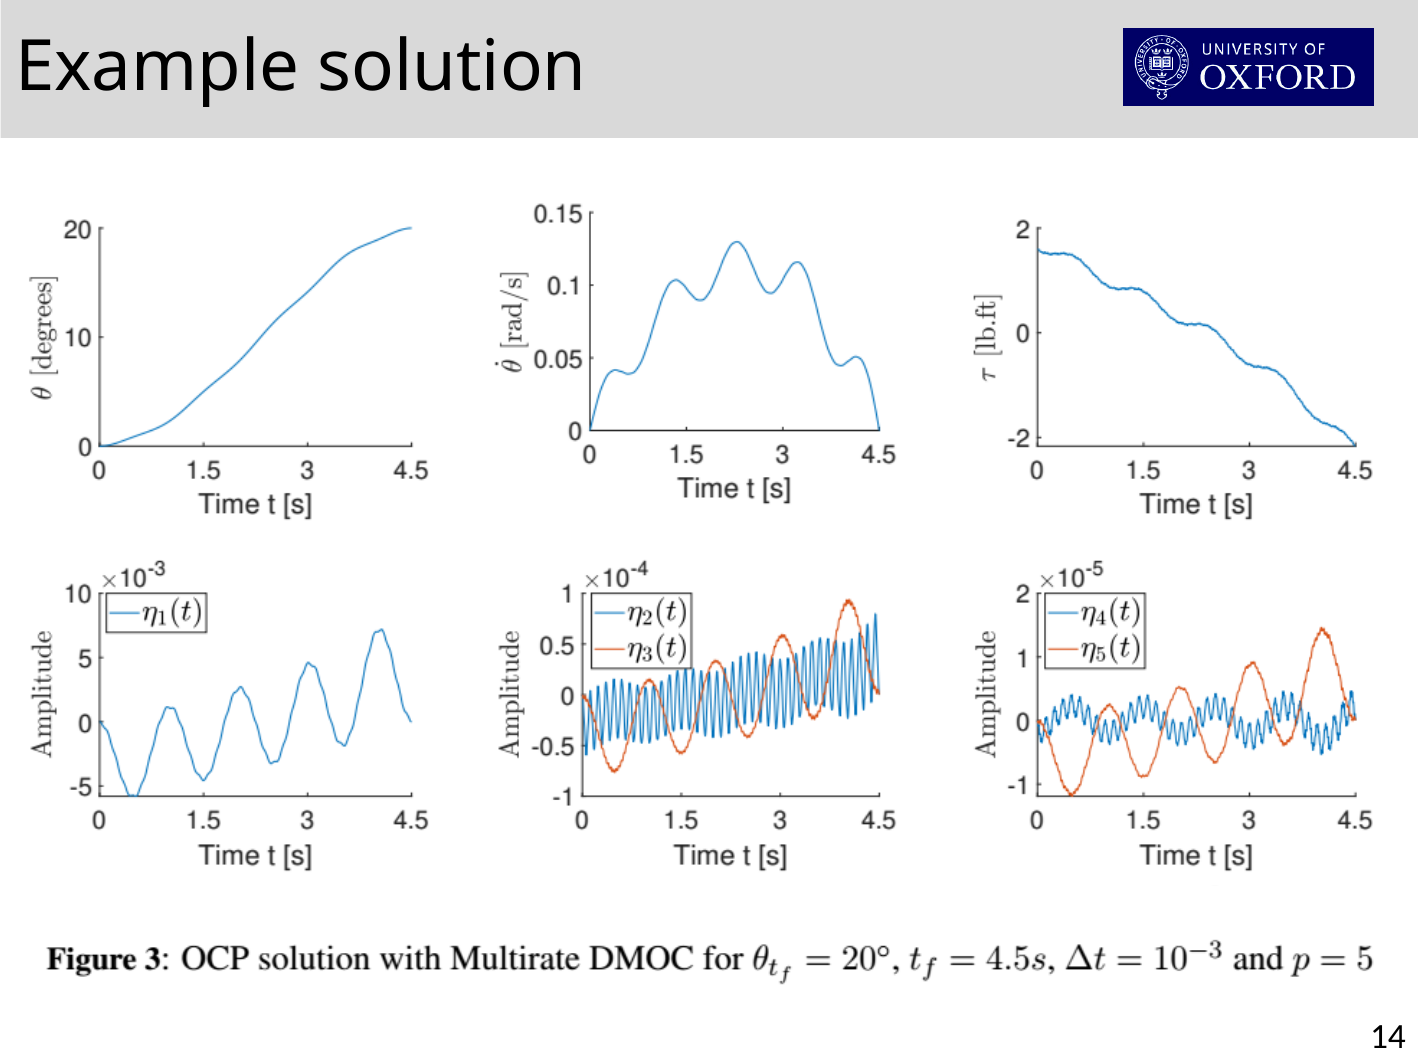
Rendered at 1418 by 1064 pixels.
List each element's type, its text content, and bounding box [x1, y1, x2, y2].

picture [14, 191, 1403, 886]
picture [0, 0, 1418, 139]
picture [26, 929, 1392, 996]
text_box 14 [1355, 1005, 1418, 1063]
